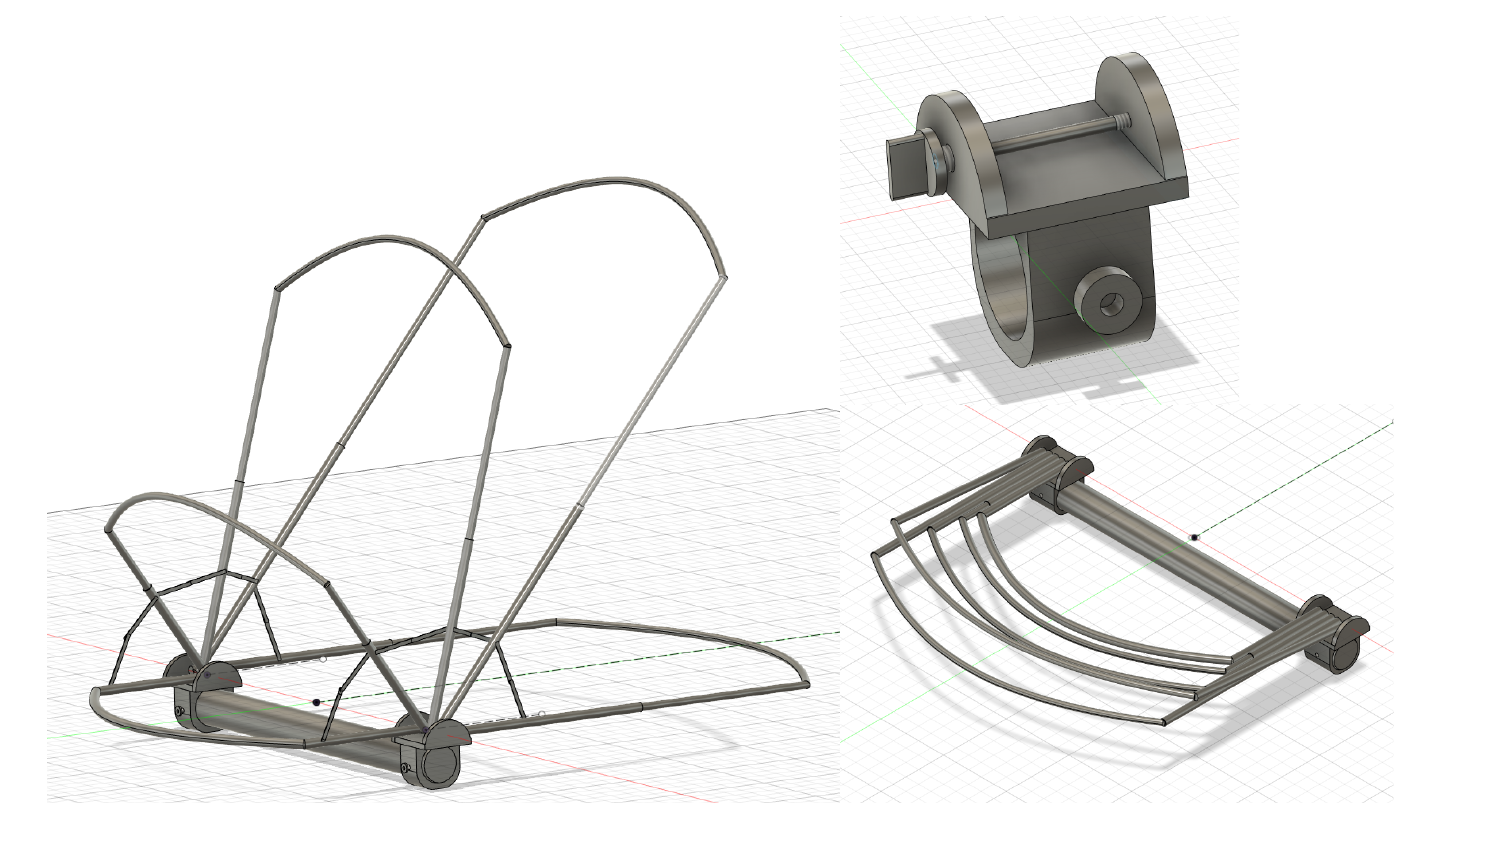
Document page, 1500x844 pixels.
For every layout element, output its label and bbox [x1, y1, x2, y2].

picture [46, 16, 1394, 803]
